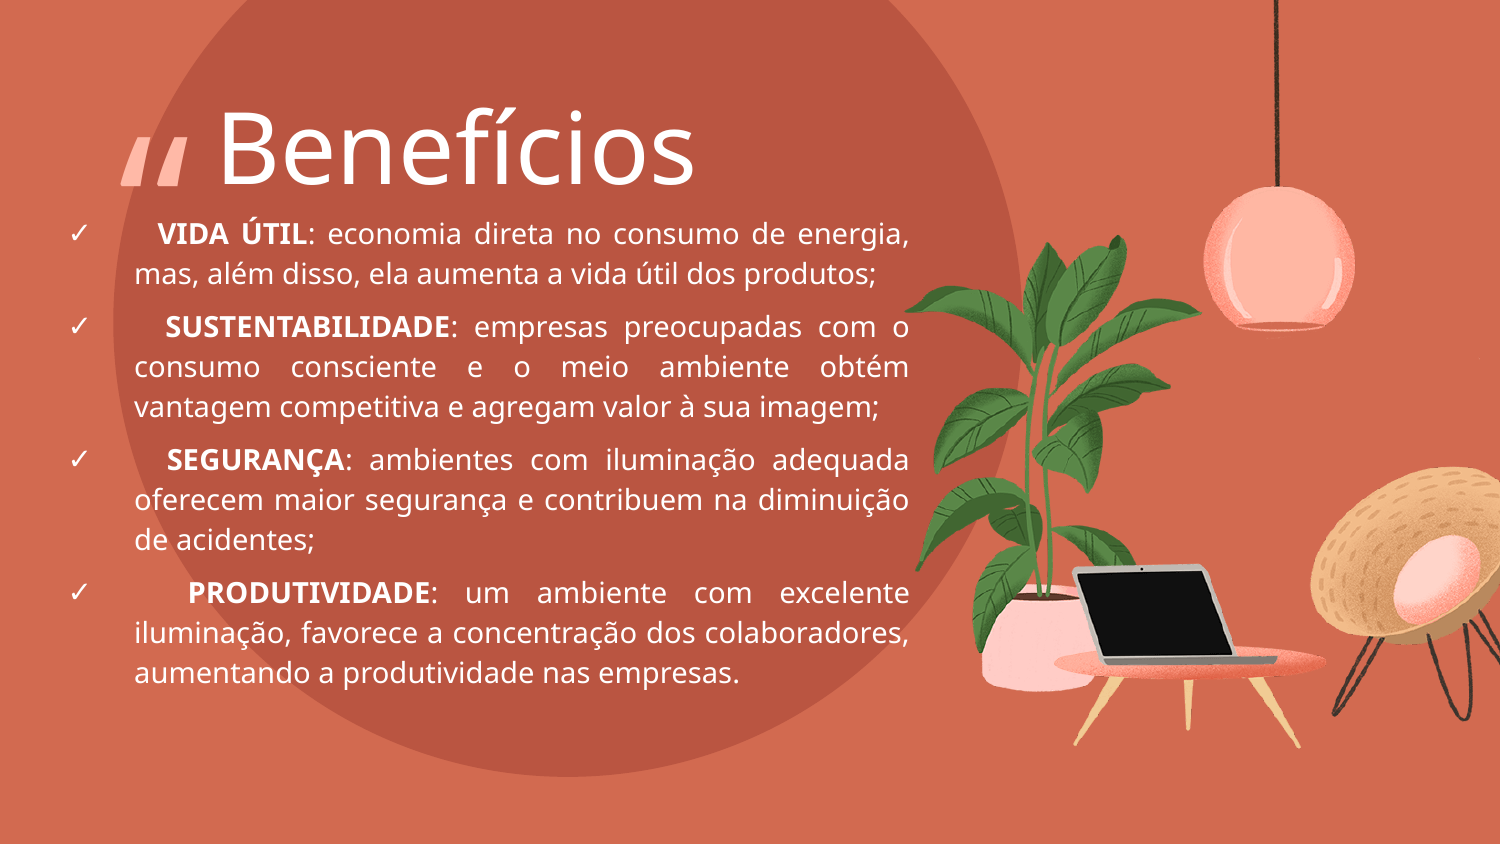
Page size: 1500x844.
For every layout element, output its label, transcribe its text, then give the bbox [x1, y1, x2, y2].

picture [903, 0, 1500, 749]
title Benefícios [215, 74, 976, 230]
list VIDA ÚTIL: economia direta no consumo de energia, mas, além disso, ela aumenta a vida útil dos produtos; SUSTENTABILIDADE: empresas preocupadas com o consumo consciente e o meio ambiente obtém vantagem competitiva e agregam valor à sua imagem; SEGURANÇA: ambientes com iluminação adequada oferecem maior segurança e contribuem na diminuição de acidentes; PRODUTIVIDADE: um ambiente com excelente iluminação, favorece a concentração dos colaboradores, aumentando a produtividade nas empresas. [59, 162, 911, 769]
